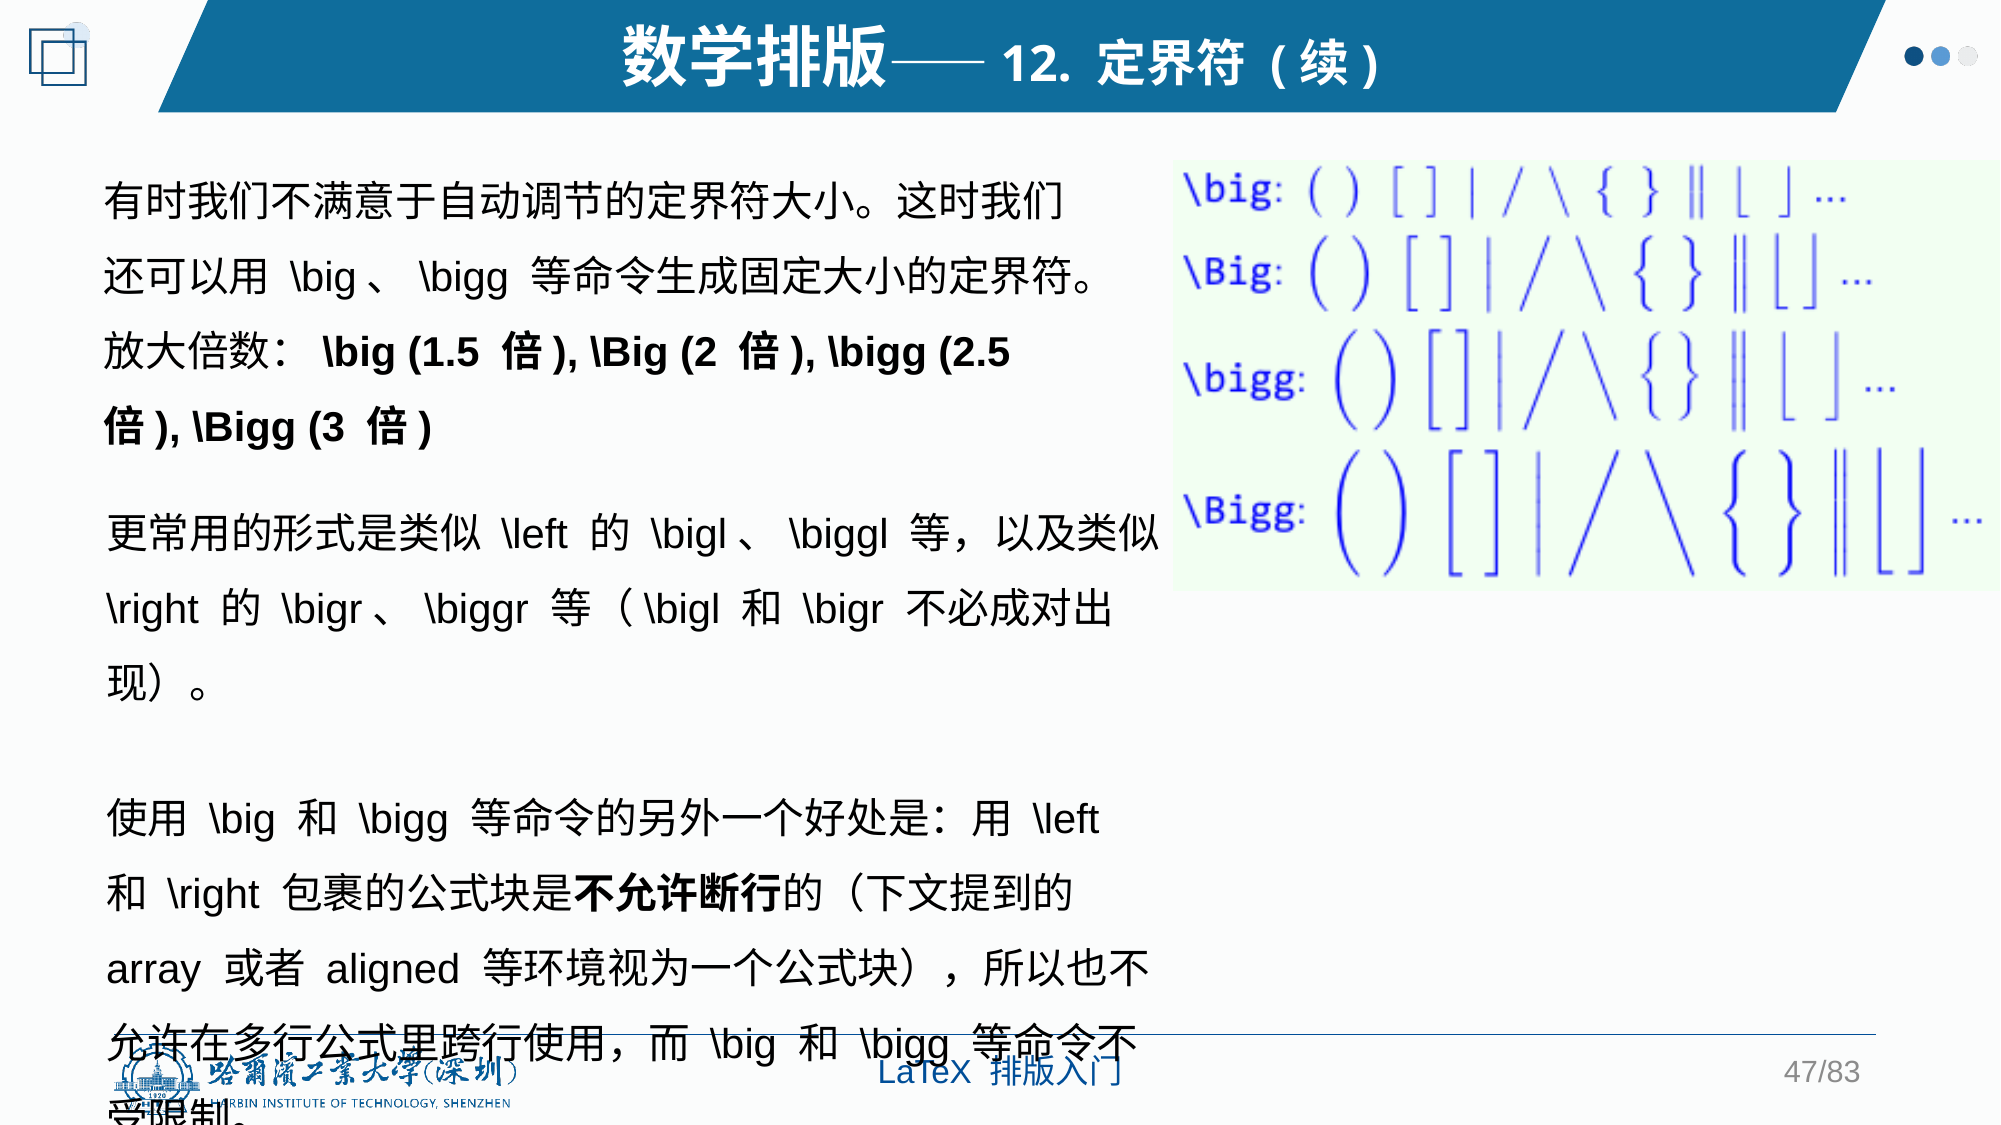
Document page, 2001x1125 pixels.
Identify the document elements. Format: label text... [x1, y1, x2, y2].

picture [1173, 160, 2000, 591]
picture [1881, 15, 2000, 97]
slide_number 47/83 [1432, 1044, 1876, 1097]
text_box 更常用的形式是类似 \left 的 \bigl、\biggl 等，以及类似 \right 的 \bigr、\biggr 等（\bigl 和 \bigr 不必成对出现）。 使用 \big 和 \bigg 等命令的另外一个好处是：用 \left 和 \right 包裹的公式块是不允许断行的（下文提到的 array 或者 aligned 等环境视为一个公式块），所以也不允许在多行公式里跨行使用，而 \big 和 \bigg 等命令不受限制。 [91, 474, 1178, 1125]
text_box 有时我们不满意于自动调节的定界符大小。这时我们还可以用 \big、\bigg 等命令生成固定大小的定界符。 放大倍数：\big (1.5 倍), \Big (2 倍), \bigg (2.5 倍), \Bigg (3 倍) [88, 142, 1114, 457]
text_box 数学排版——12. 定界符 (续) [291, 7, 1709, 103]
picture [0, 0, 119, 110]
